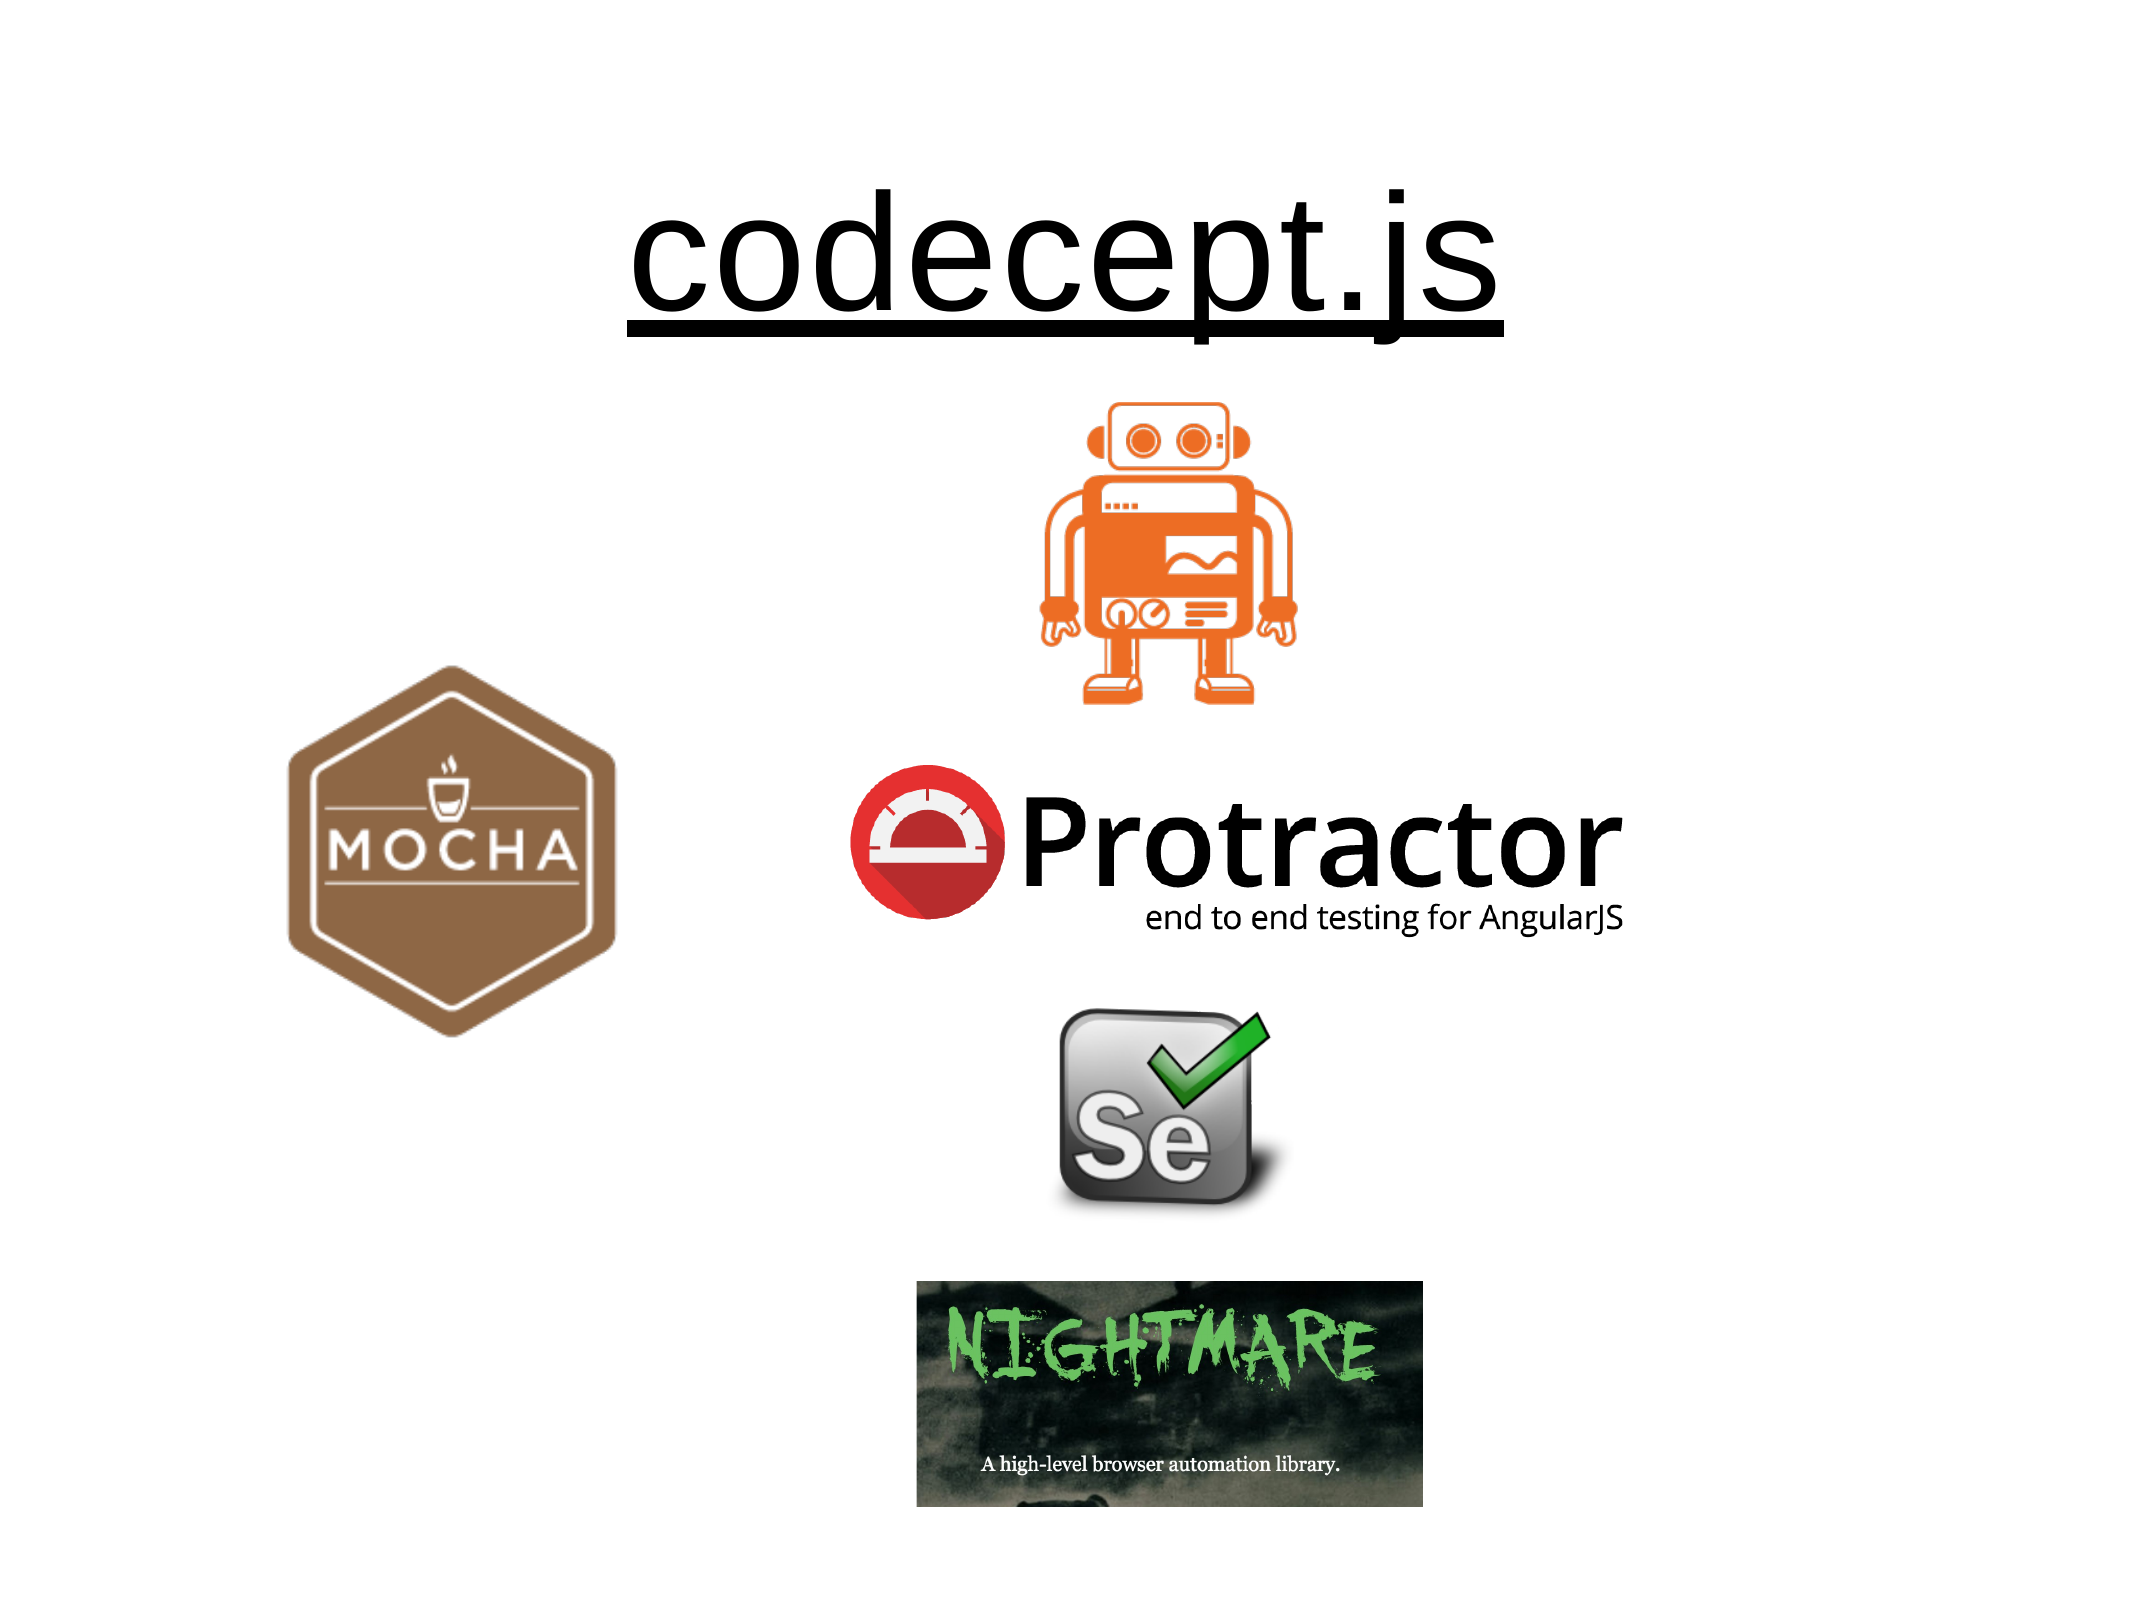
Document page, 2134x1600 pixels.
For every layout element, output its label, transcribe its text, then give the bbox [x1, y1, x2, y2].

text_box [849, 764, 1623, 938]
title codecept.js [624, 141, 1510, 411]
text_box [1018, 402, 1321, 705]
text_box [252, 652, 653, 1053]
text_box [916, 1281, 1423, 1507]
text_box [1045, 997, 1294, 1223]
